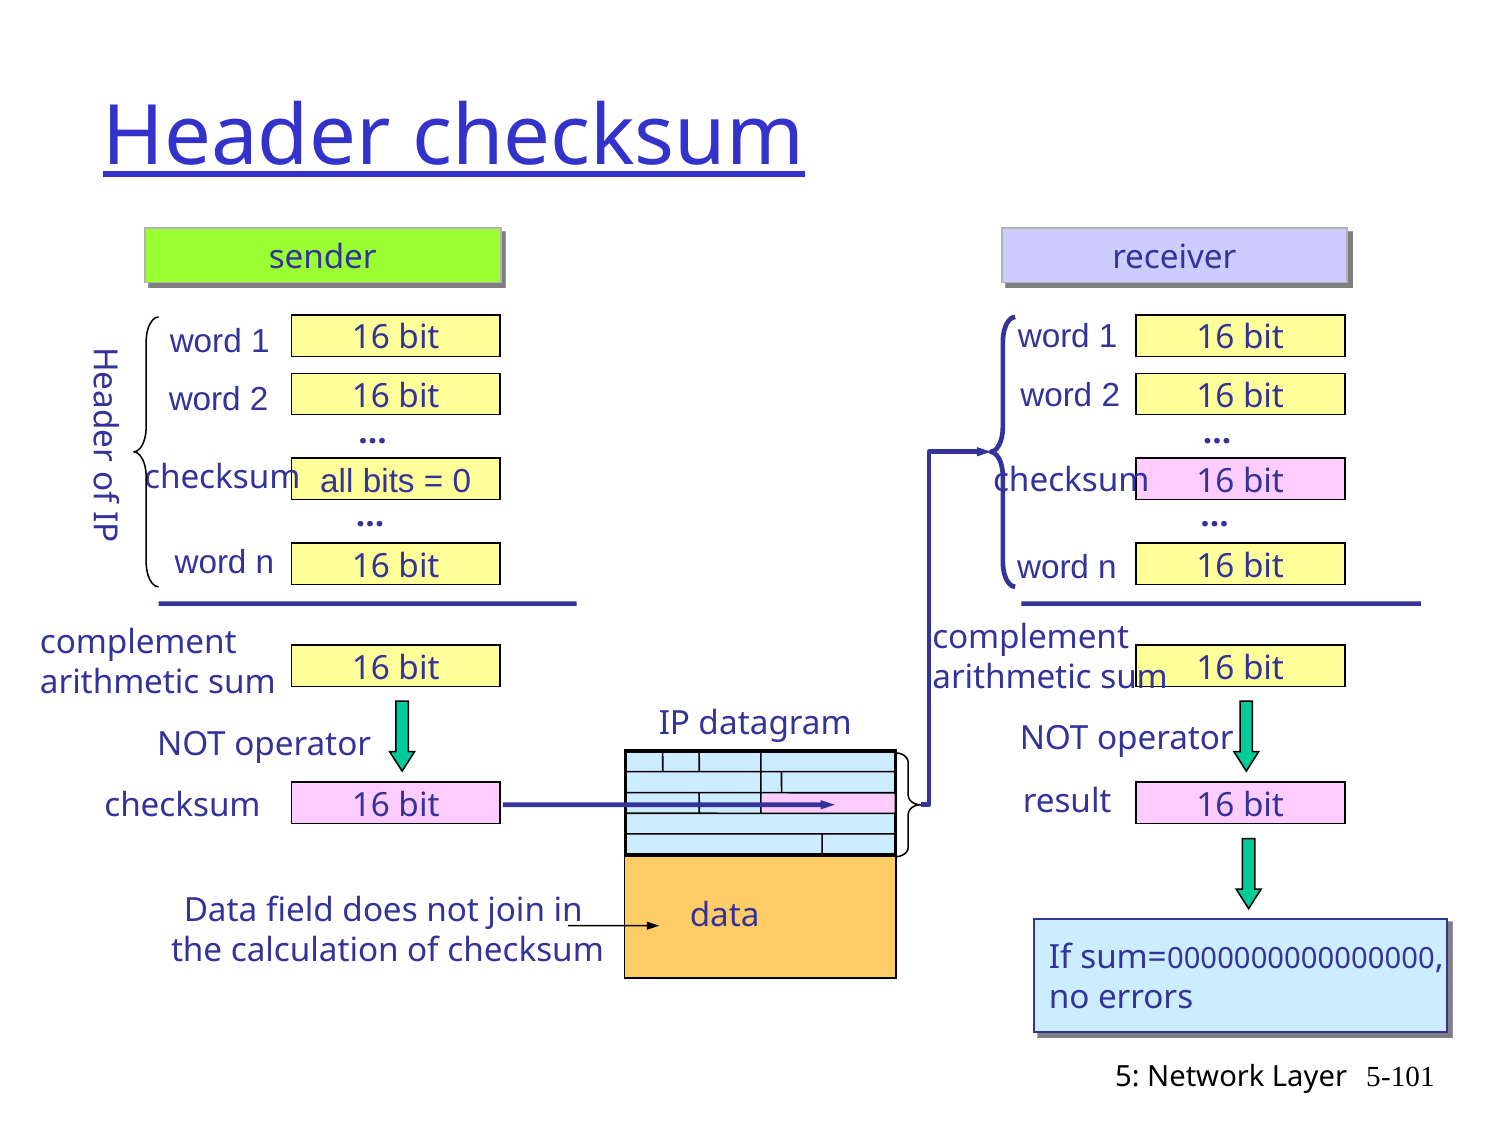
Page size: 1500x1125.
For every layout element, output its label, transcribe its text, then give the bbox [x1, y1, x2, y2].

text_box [25, 227, 1448, 1033]
slide_number 5-101 [1338, 1049, 1451, 1125]
title Header checksum [87, 37, 1363, 225]
footer 5: Network Layer [887, 1049, 1338, 1125]
